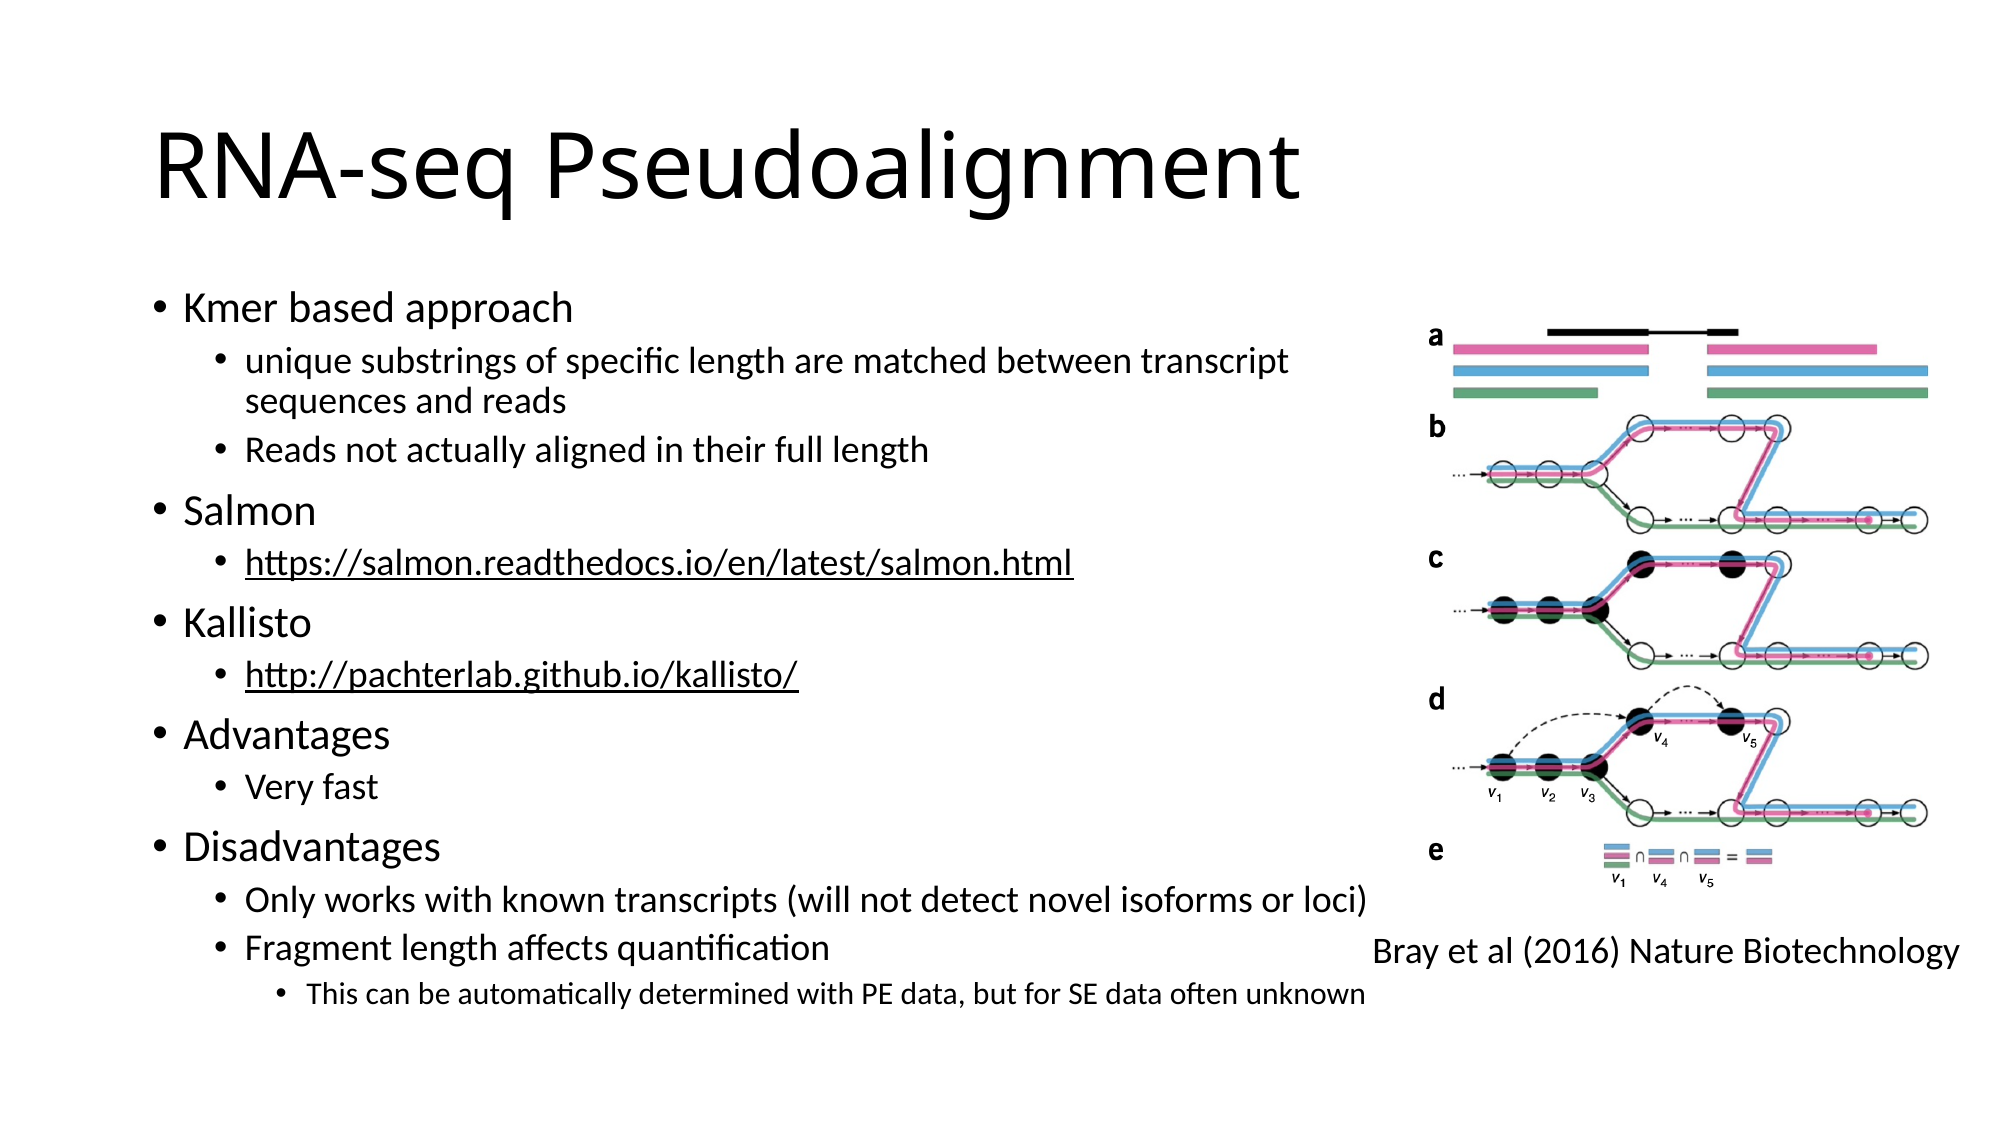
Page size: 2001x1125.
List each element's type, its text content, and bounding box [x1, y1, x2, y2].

picture [1389, 304, 1947, 904]
title RNA-seq Pseudoalignment [137, 59, 1863, 278]
text_box Bray et al (2016) Nature Biotechnology [1357, 918, 1976, 979]
list Kmer based approach unique substrings of specific length are matched between transcript sequences and reads Reads not actually aligned in their full length Salmon https://salmon.readthedocs.io/en/latest/salmon.html Kallisto http://pachterlab.github.io/kallisto/ Advantages Very fast Disadvantages Only works with known transcripts (will not detect novel isoforms or loci) Fragment length affects quantification This can be automatically determined with PE data, but for SE data often unknown [137, 277, 1390, 1103]
